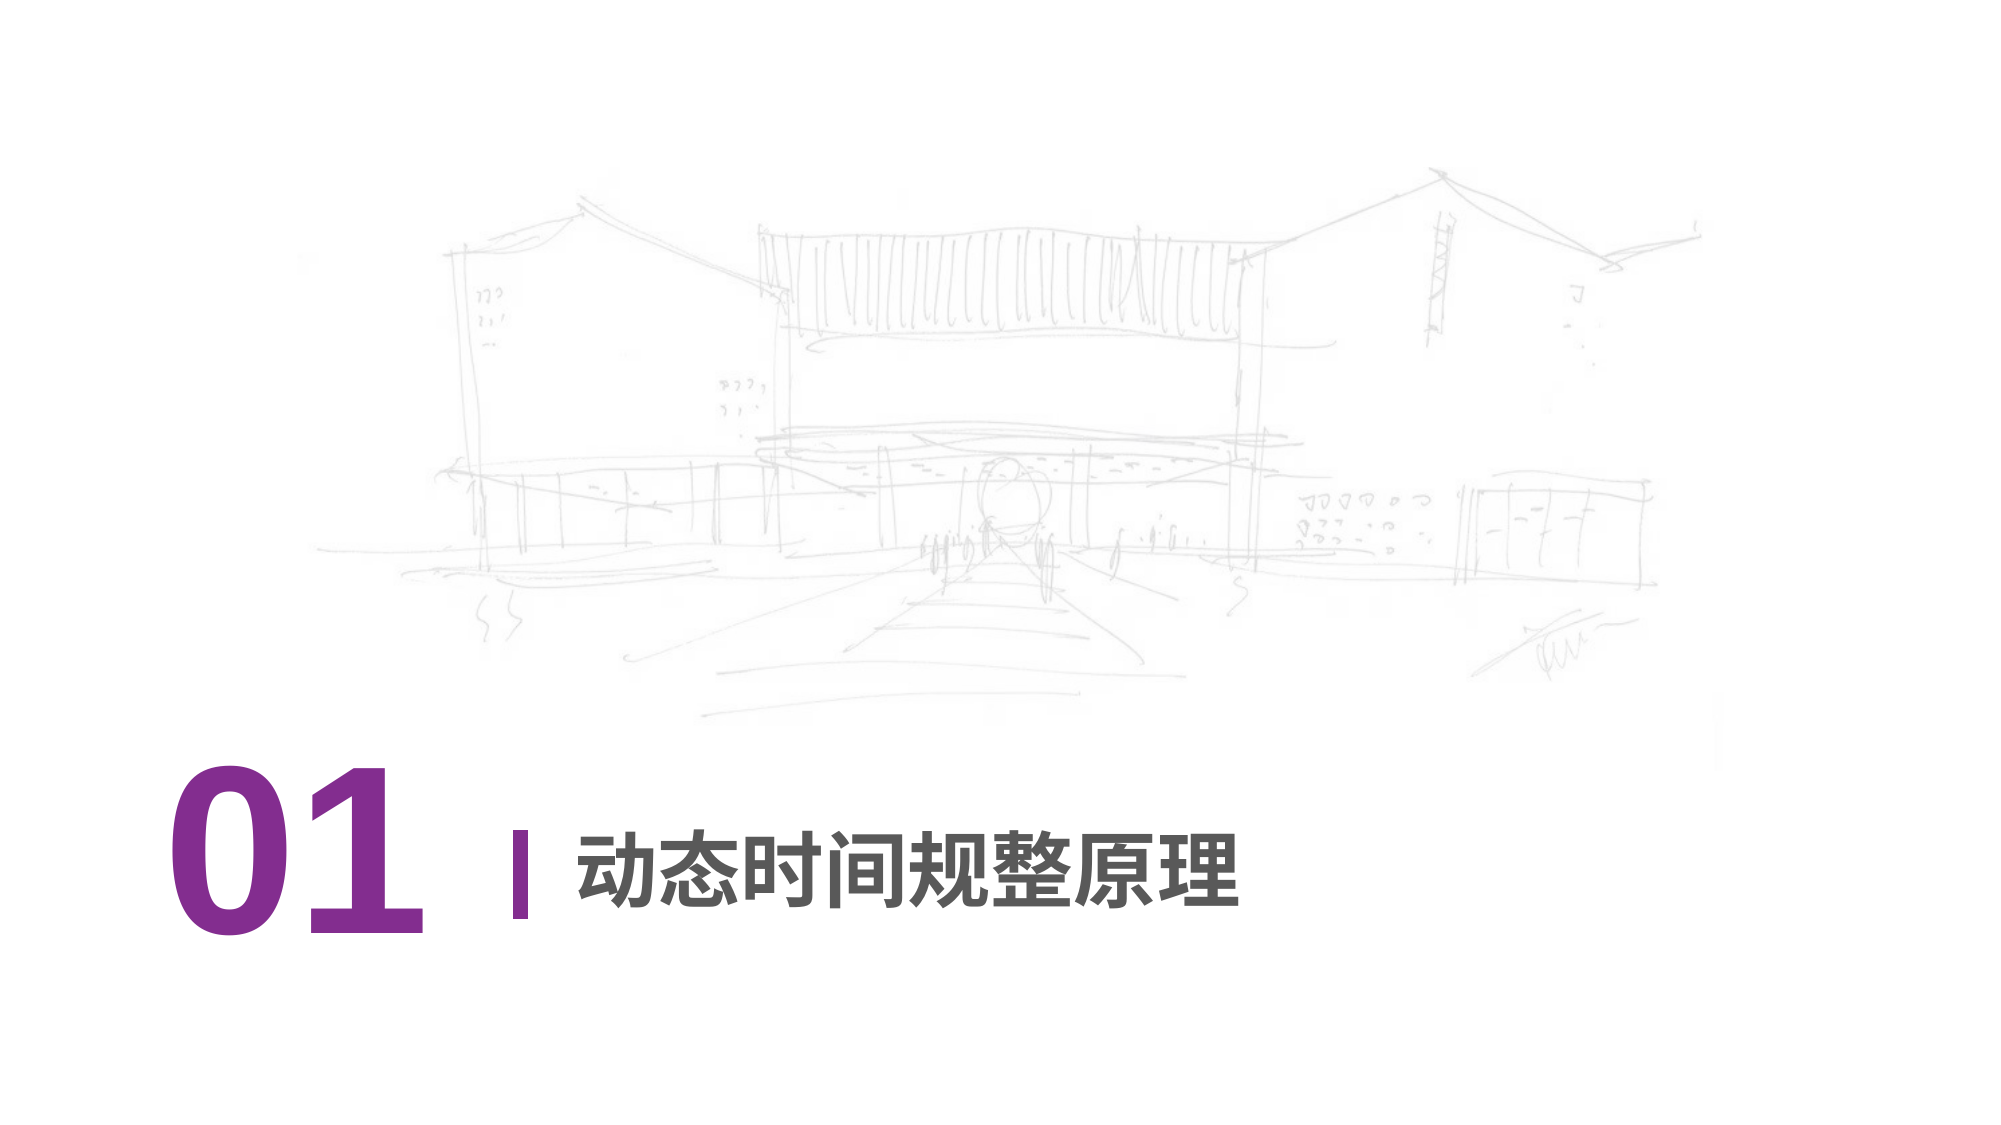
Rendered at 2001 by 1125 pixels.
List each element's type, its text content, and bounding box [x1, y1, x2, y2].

list 动态时间规整原理 [559, 821, 1463, 928]
list 01 [148, 686, 534, 992]
